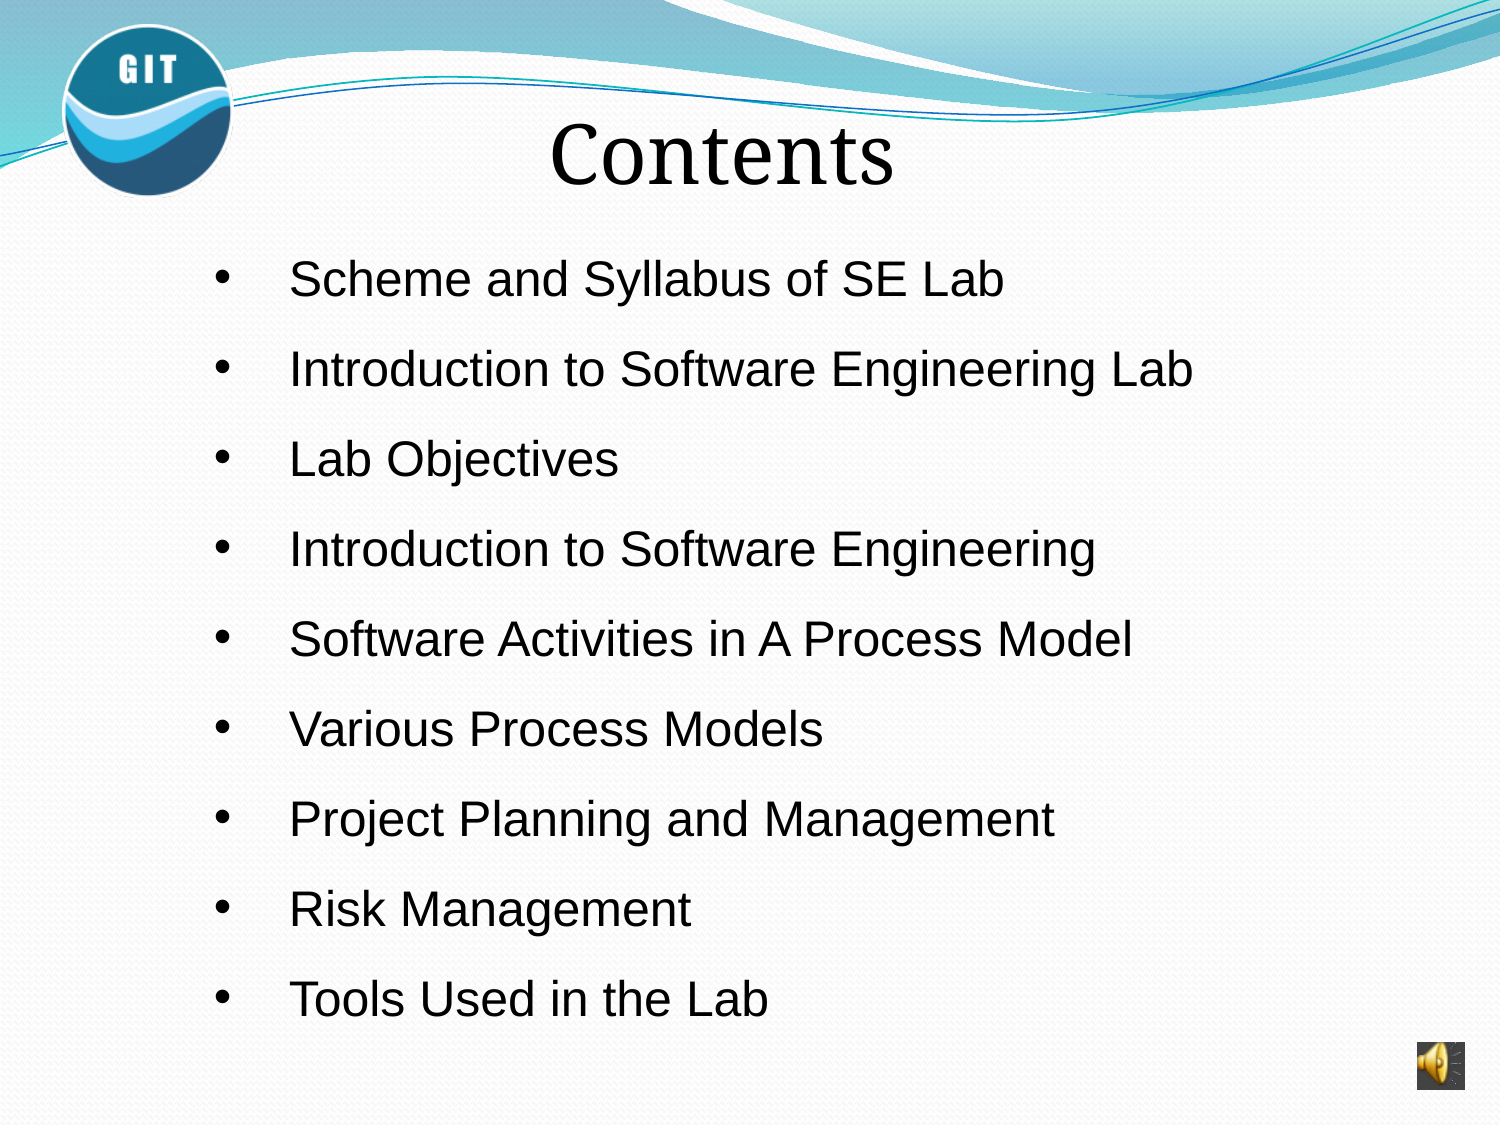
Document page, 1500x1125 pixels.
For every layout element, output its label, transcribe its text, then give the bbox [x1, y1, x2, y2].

picture [1415, 1040, 1467, 1092]
text_box Contents [534, 93, 911, 209]
text_box Scheme and Syllabus of SE Lab Introduction to Software Engineering Lab Lab Objectives Introduction to Software Engineering Software Activities in A Process Model Various Process Models Project Planning and Management Risk Management Tools Used in the Lab [199, 209, 1395, 1035]
picture [62, 24, 234, 199]
